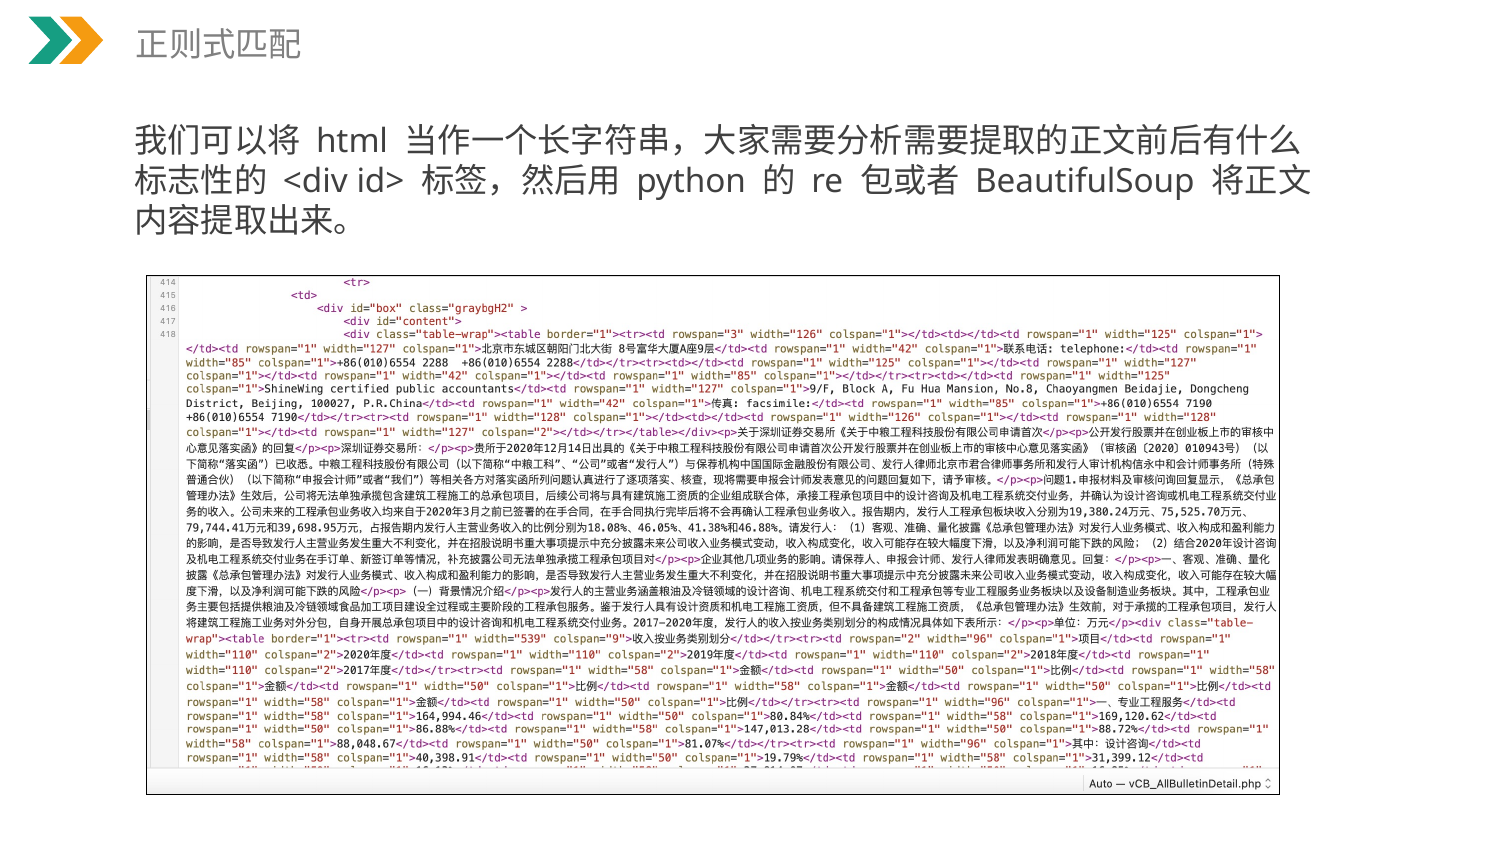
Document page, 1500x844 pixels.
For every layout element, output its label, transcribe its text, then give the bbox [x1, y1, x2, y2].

text_box 正则式匹配 [121, 15, 317, 71]
picture [146, 275, 1280, 795]
text_box 我们可以将 html 当作一个长字符串，大家需要分析需要提取的正文前后有什么标志性的 <div id> 标签，然后用 python 的 re 包或者 BeautifulSoup 将正文内容提取出来。 [119, 112, 1333, 287]
